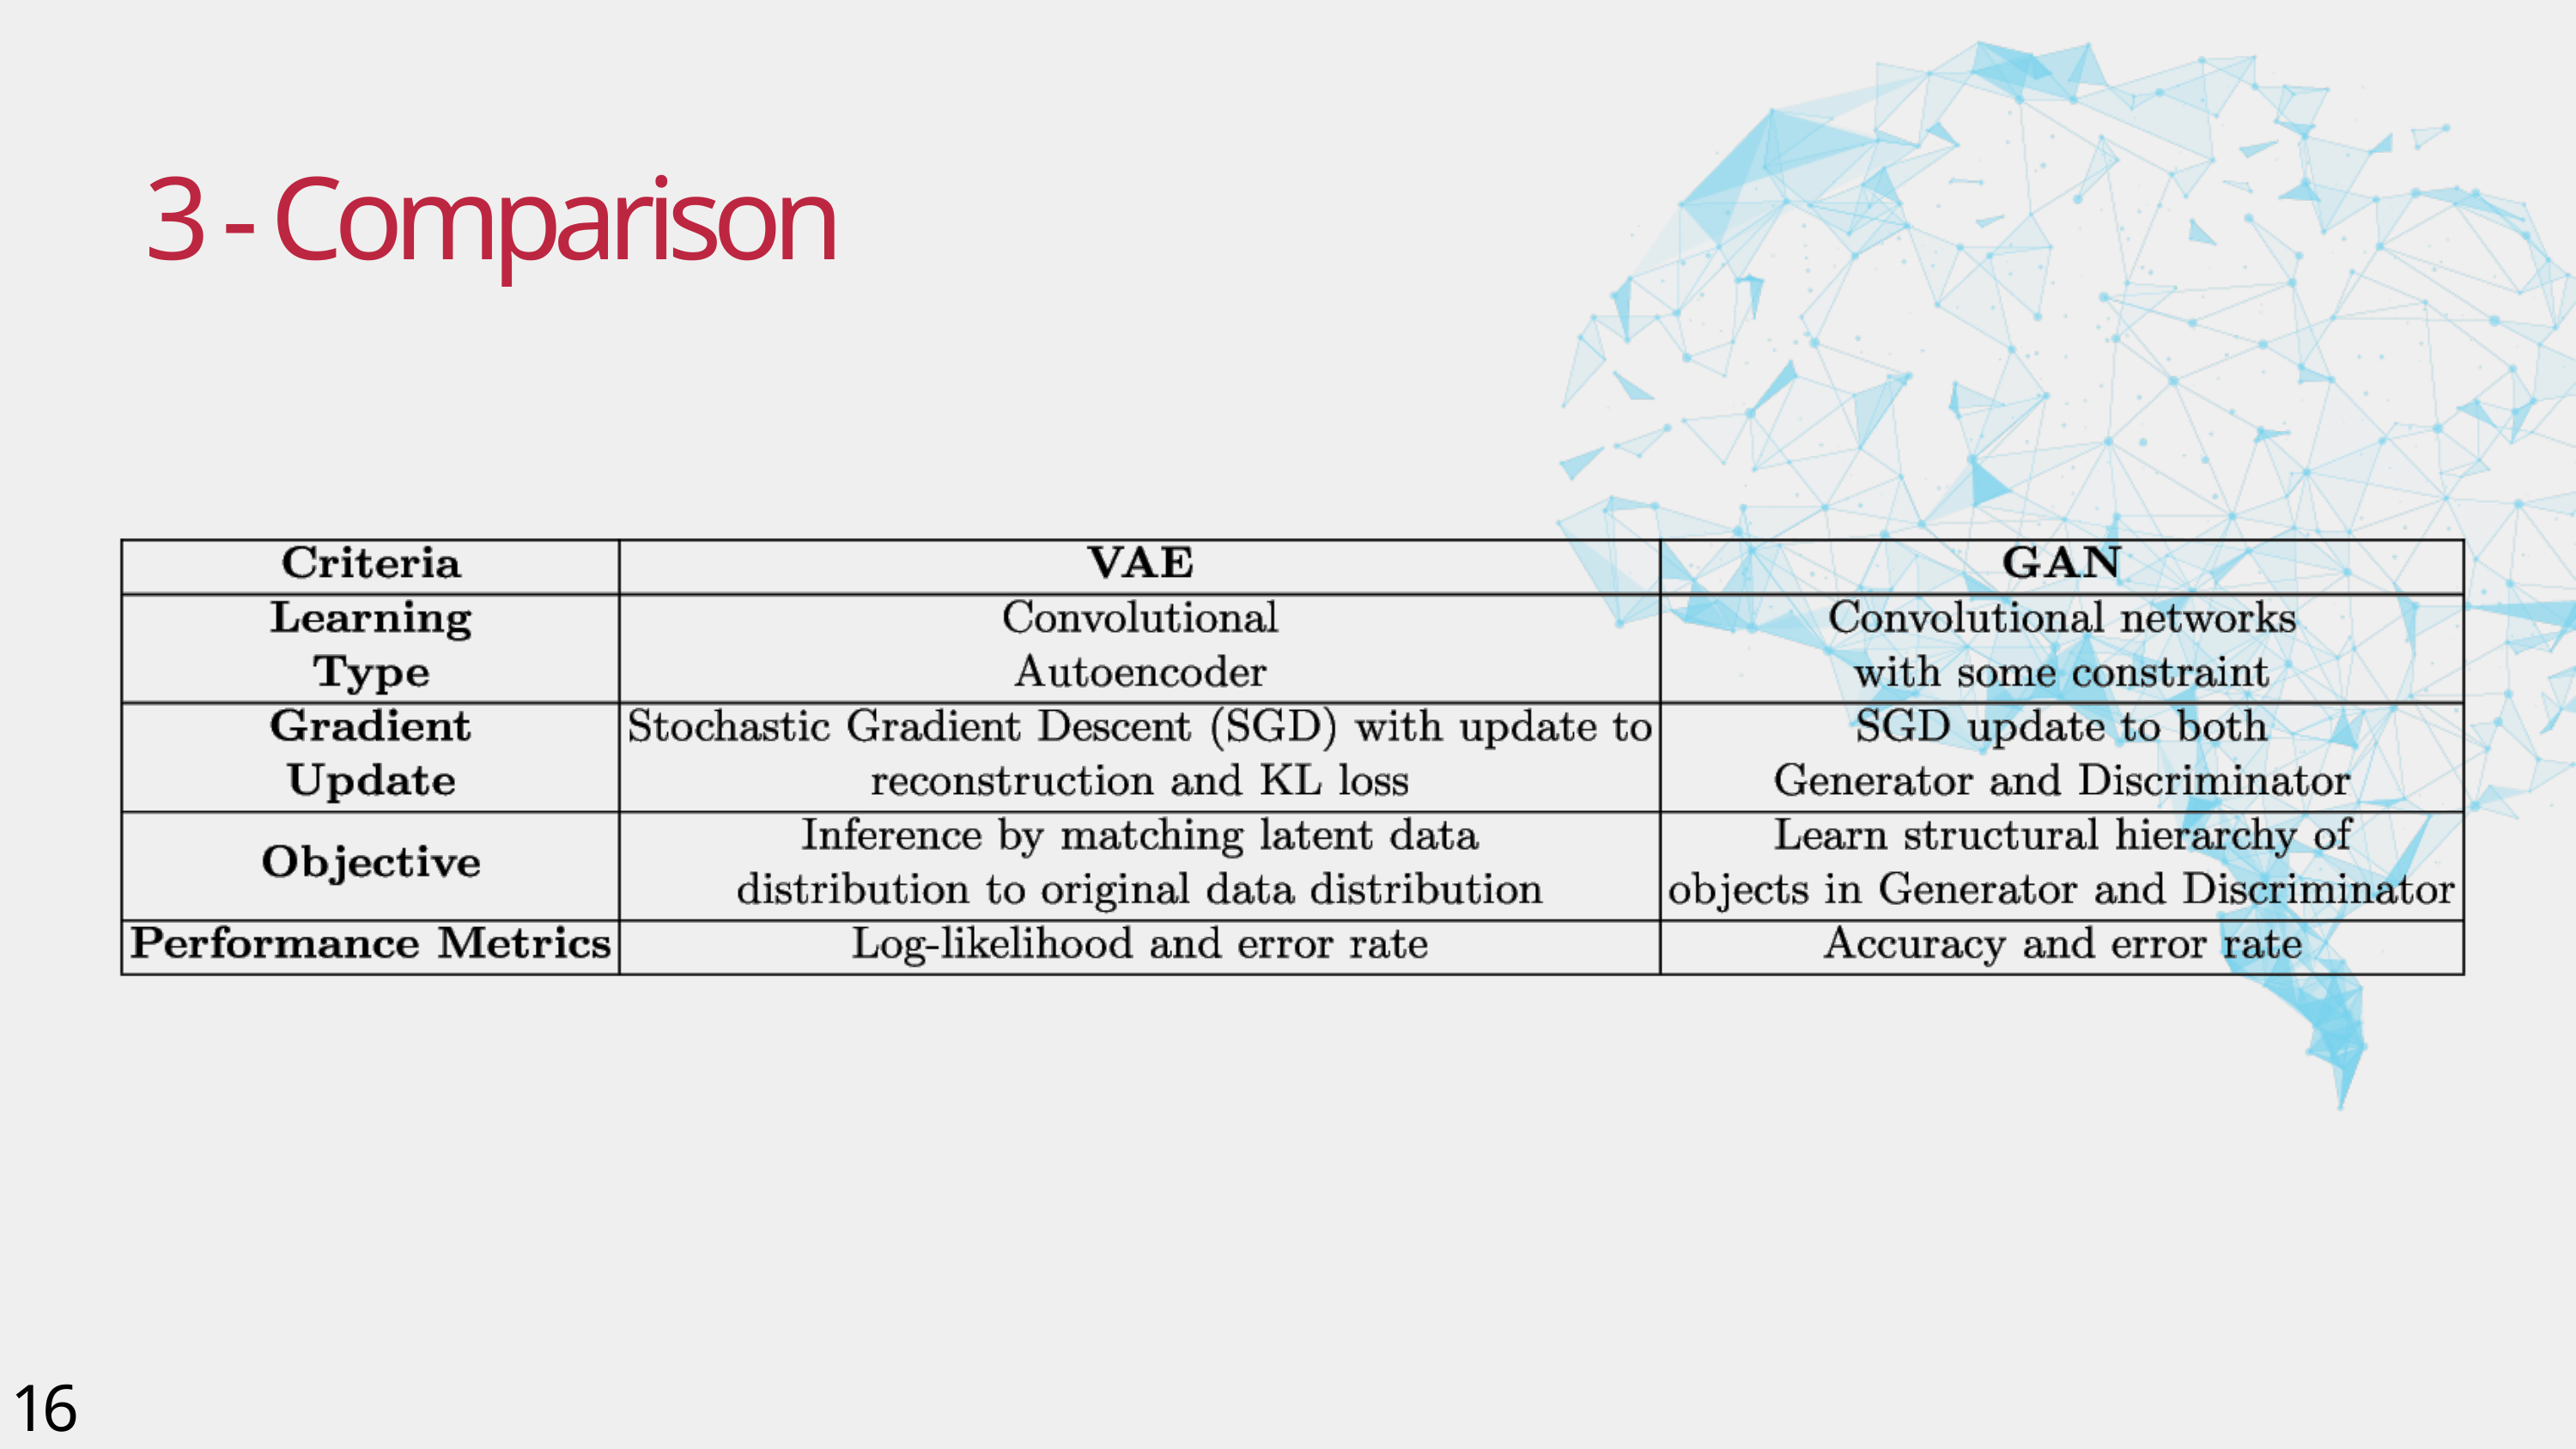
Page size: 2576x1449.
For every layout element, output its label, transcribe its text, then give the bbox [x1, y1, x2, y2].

text_box 3 - Comparison [144, 144, 957, 282]
picture [100, 1, 2576, 1161]
text_box 16 [0, 1378, 91, 1445]
